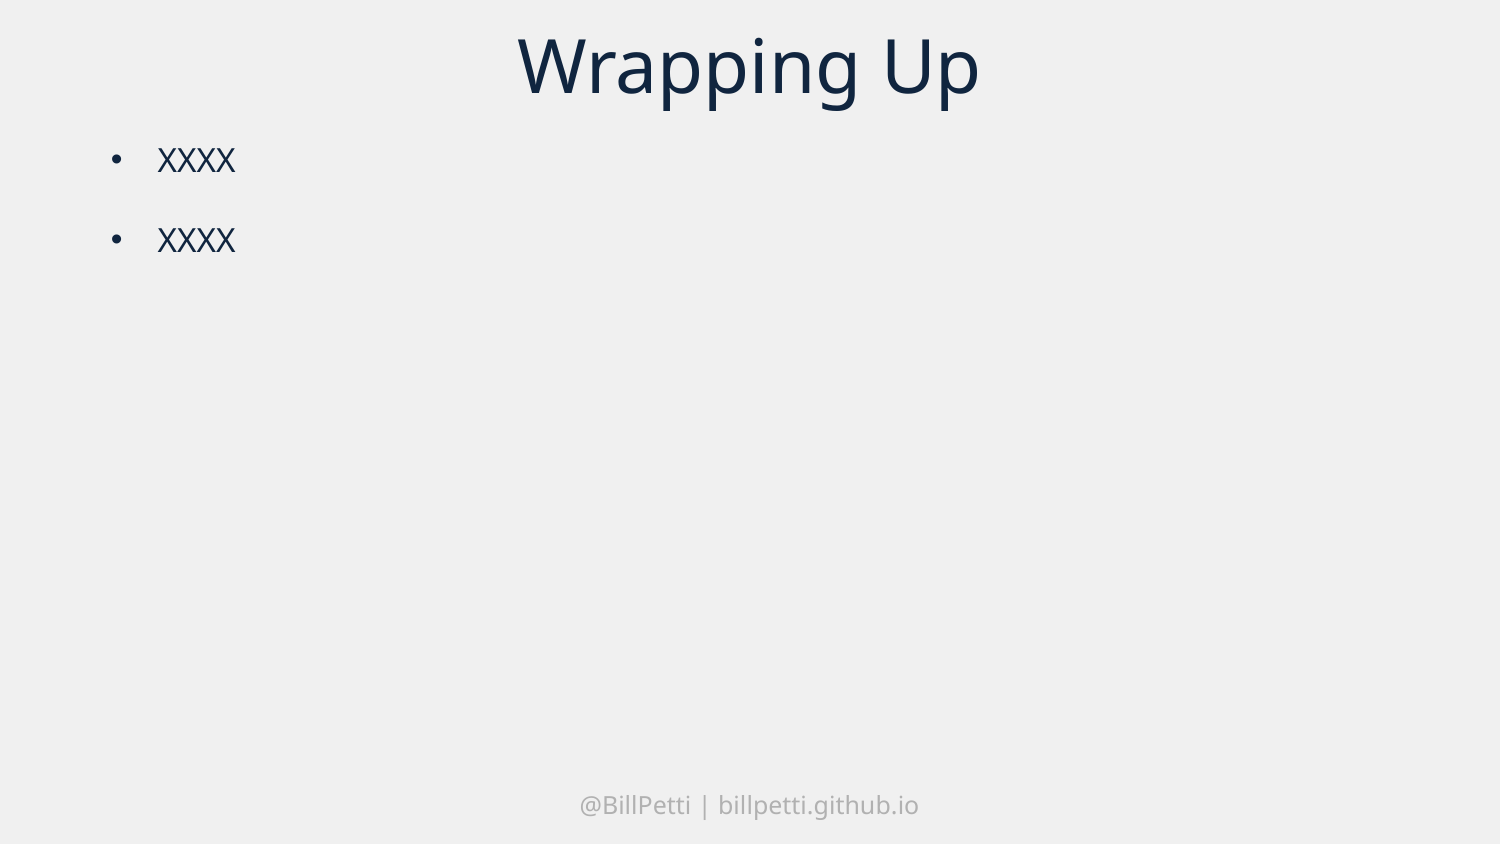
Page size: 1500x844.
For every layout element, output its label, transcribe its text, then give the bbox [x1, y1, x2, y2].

title Wrapping Up [75, 0, 1425, 134]
footer @BillPetti | billpetti.github.io [512, 782, 988, 827]
text_box XXXX XXXX [96, 132, 1395, 267]
